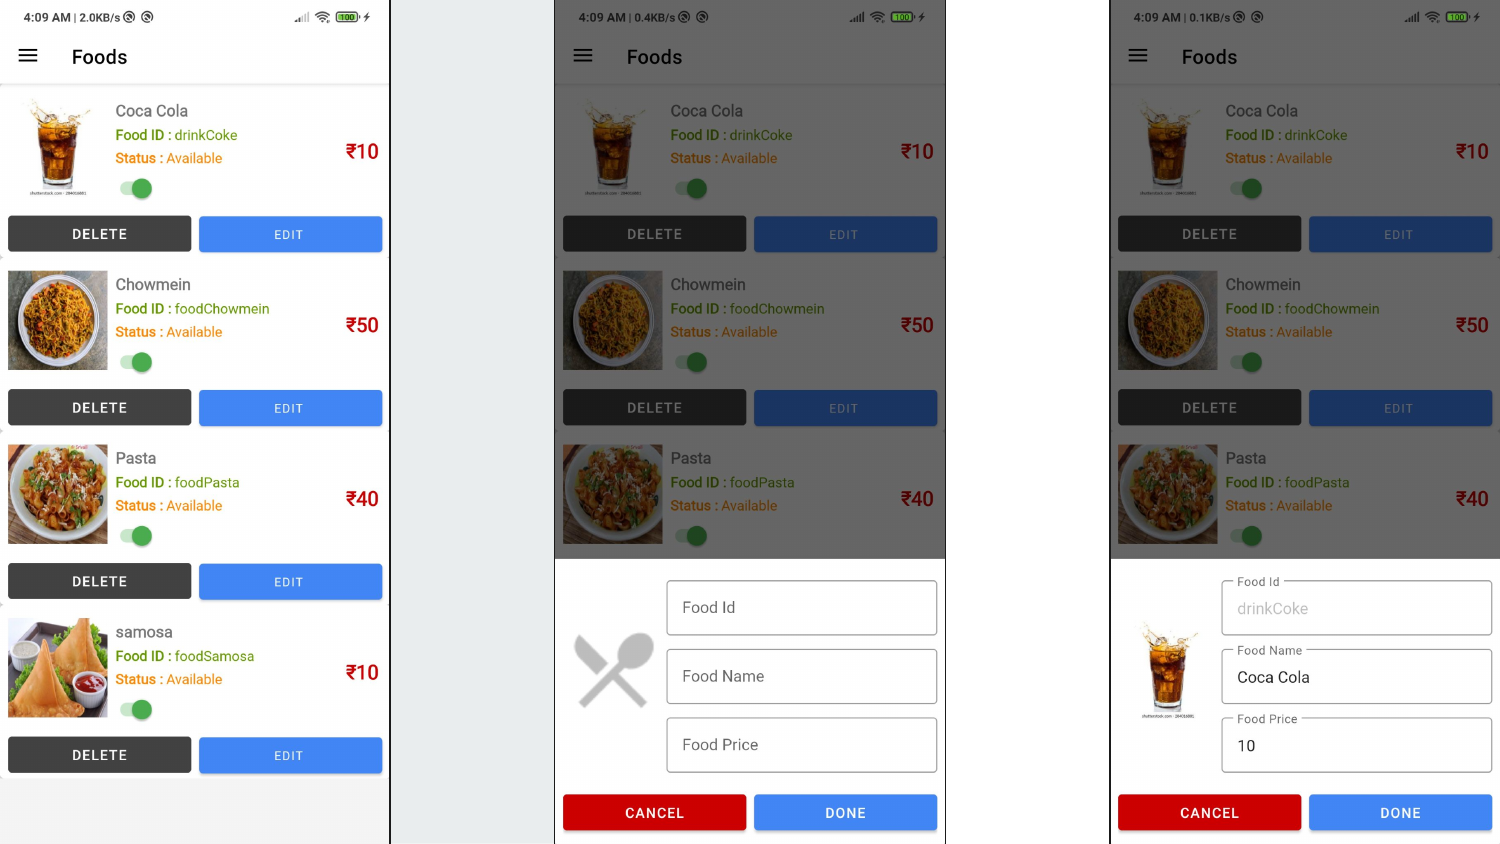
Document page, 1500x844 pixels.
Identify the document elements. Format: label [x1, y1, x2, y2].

picture [555, 0, 945, 844]
picture [1110, 0, 1500, 844]
picture [0, 0, 390, 844]
